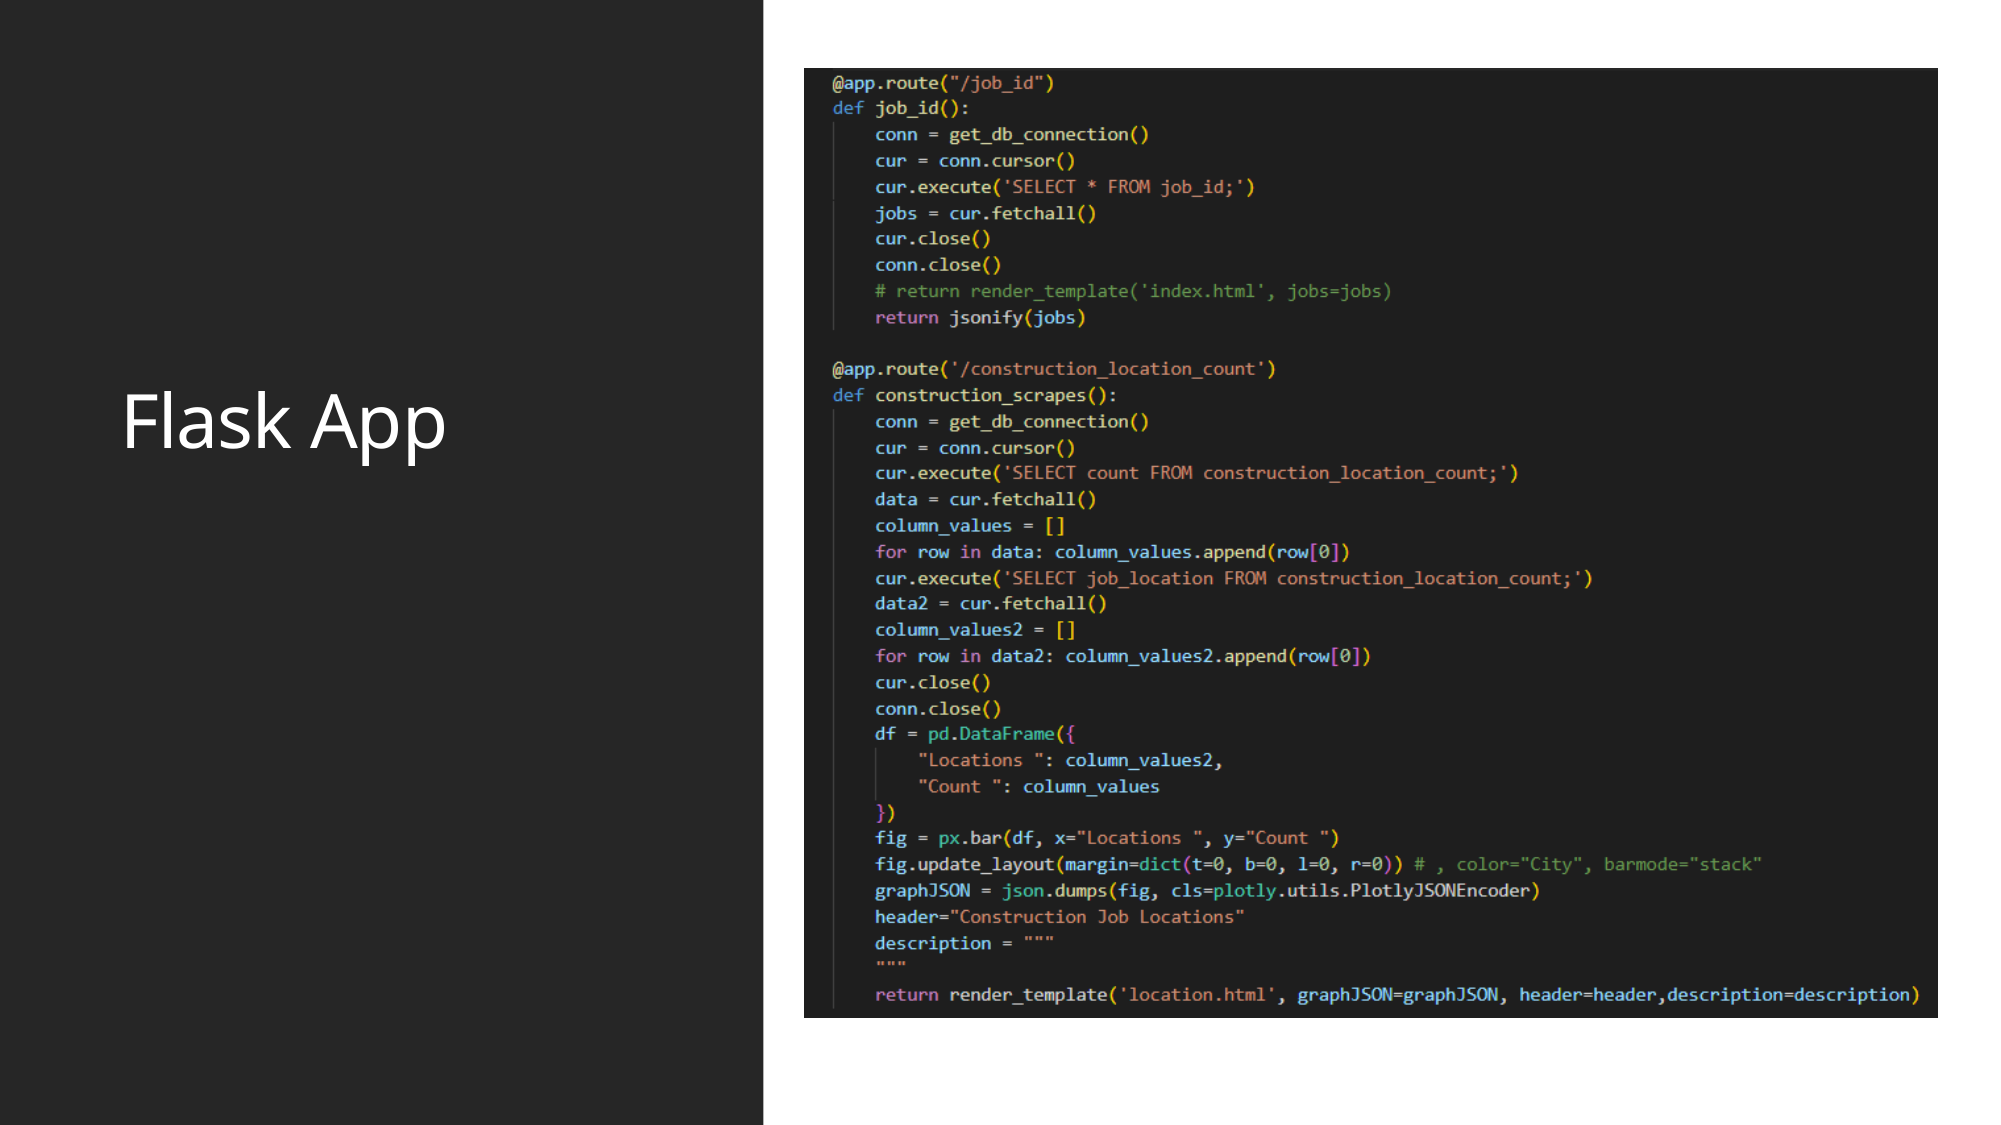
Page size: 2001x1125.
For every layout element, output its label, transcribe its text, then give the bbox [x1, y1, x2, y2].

title Flask App [105, 128, 683, 473]
picture [803, 68, 1939, 1019]
